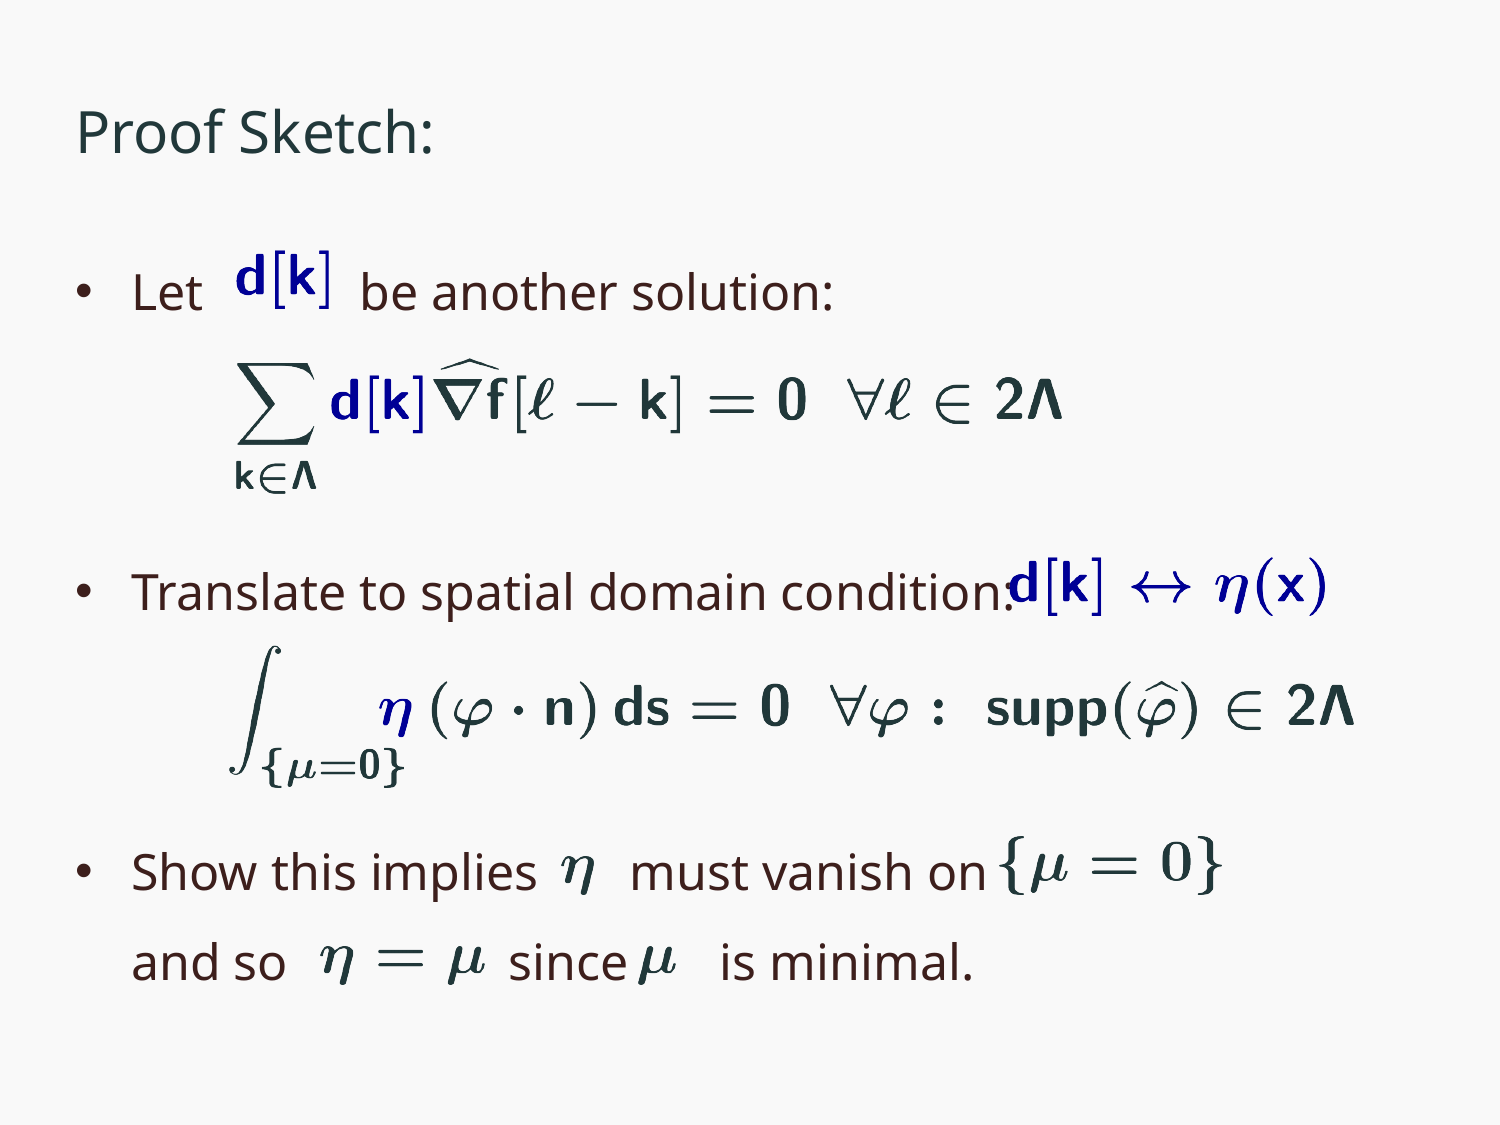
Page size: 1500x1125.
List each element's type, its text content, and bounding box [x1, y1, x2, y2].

picture [1009, 557, 1325, 616]
picture [999, 836, 1222, 895]
picture [236, 250, 329, 309]
text_box Proof Sketch: [59, 62, 1410, 198]
picture [228, 644, 1354, 789]
picture [560, 855, 595, 895]
text_box Let be another solution: Translate to spatial domain condition: Show this implies must vanish on and so since is minimal. [59, 215, 1410, 1096]
picture [320, 946, 485, 986]
picture [236, 357, 1063, 494]
picture [637, 946, 676, 986]
